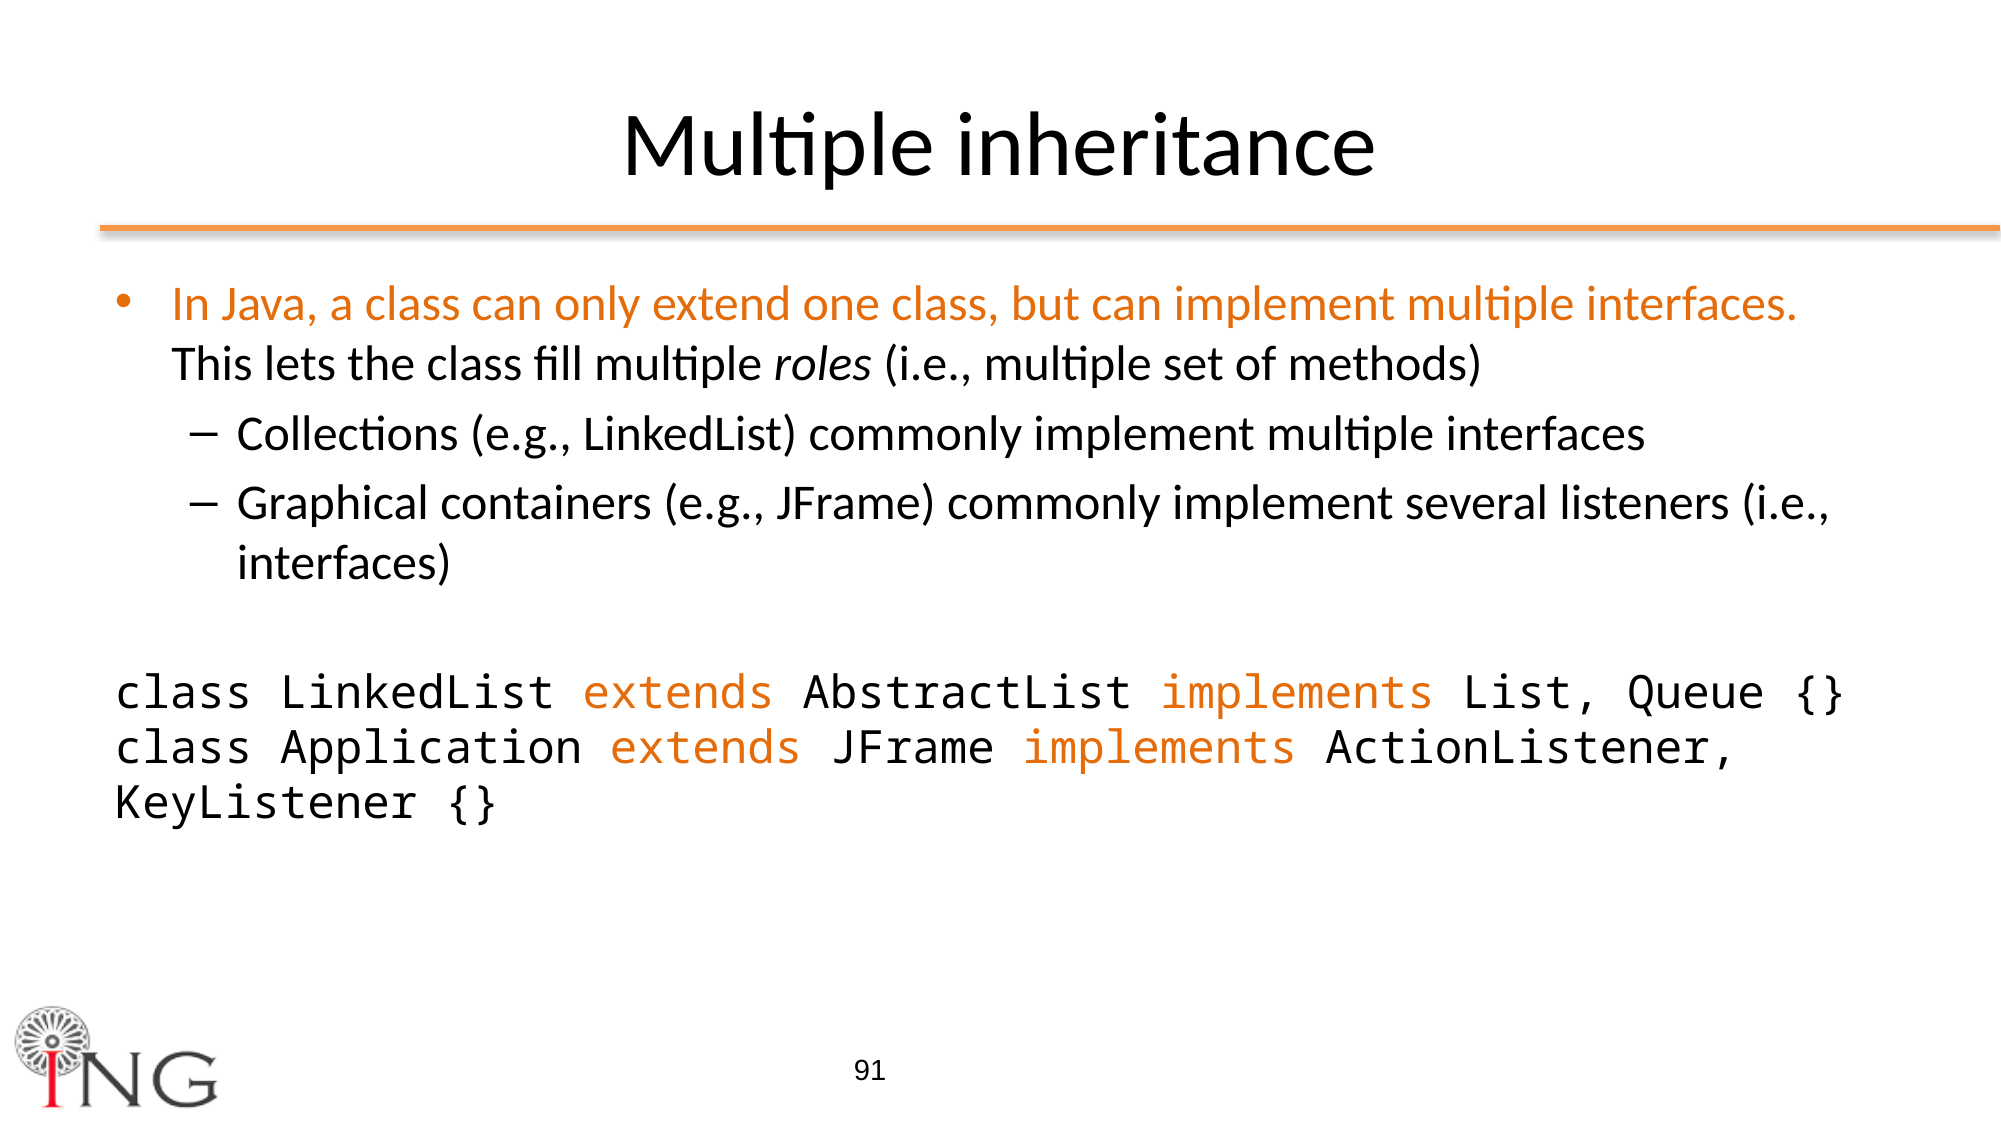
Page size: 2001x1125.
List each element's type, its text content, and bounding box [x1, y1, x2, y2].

list In Java, a class can only extend one class, but can implement multiple interfaces. This lets the class fill multiple roles (i.e., multiple set of methods) Collections (e.g., LinkedList) commonly implement multiple interfaces Graphical containers (e.g., JFrame) commonly implement several listeners (i.e., interfaces) class LinkedList extends AbstractList implements List, Queue {} class Application extends JFrame implements ActionListener, KeyListener {} [99, 262, 1900, 1005]
slide_number 91 [839, 1043, 1900, 1104]
picture [0, 987, 244, 1125]
title Multiple inheritance [99, 45, 1900, 233]
